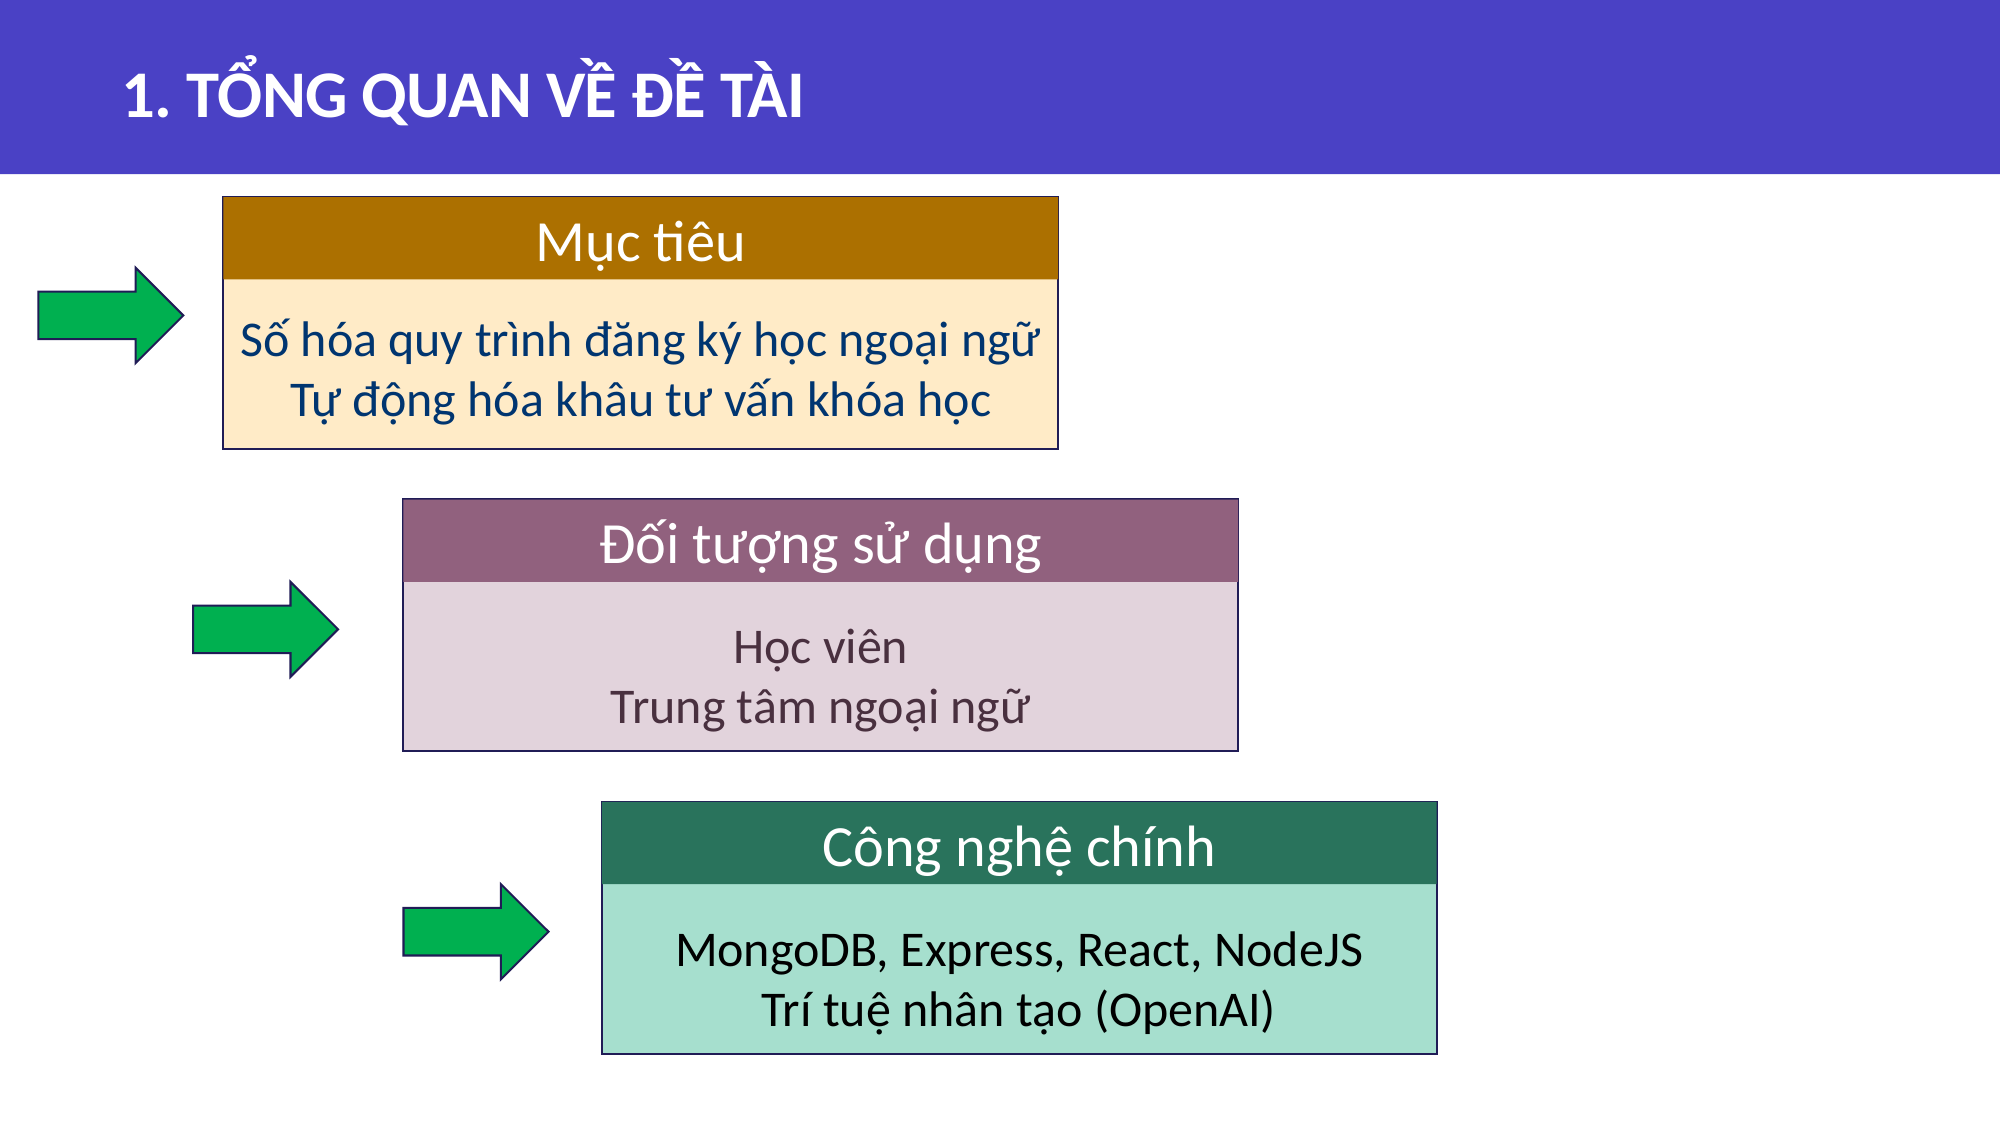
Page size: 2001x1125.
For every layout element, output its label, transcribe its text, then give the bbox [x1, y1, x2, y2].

text_box [402, 881, 550, 982]
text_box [223, 197, 1059, 449]
text_box [192, 579, 340, 680]
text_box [403, 499, 1239, 752]
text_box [601, 801, 1437, 1054]
text_box [37, 265, 185, 366]
title 1. TỔNG QUAN VỀ ĐỀ TÀI [106, 43, 1875, 139]
